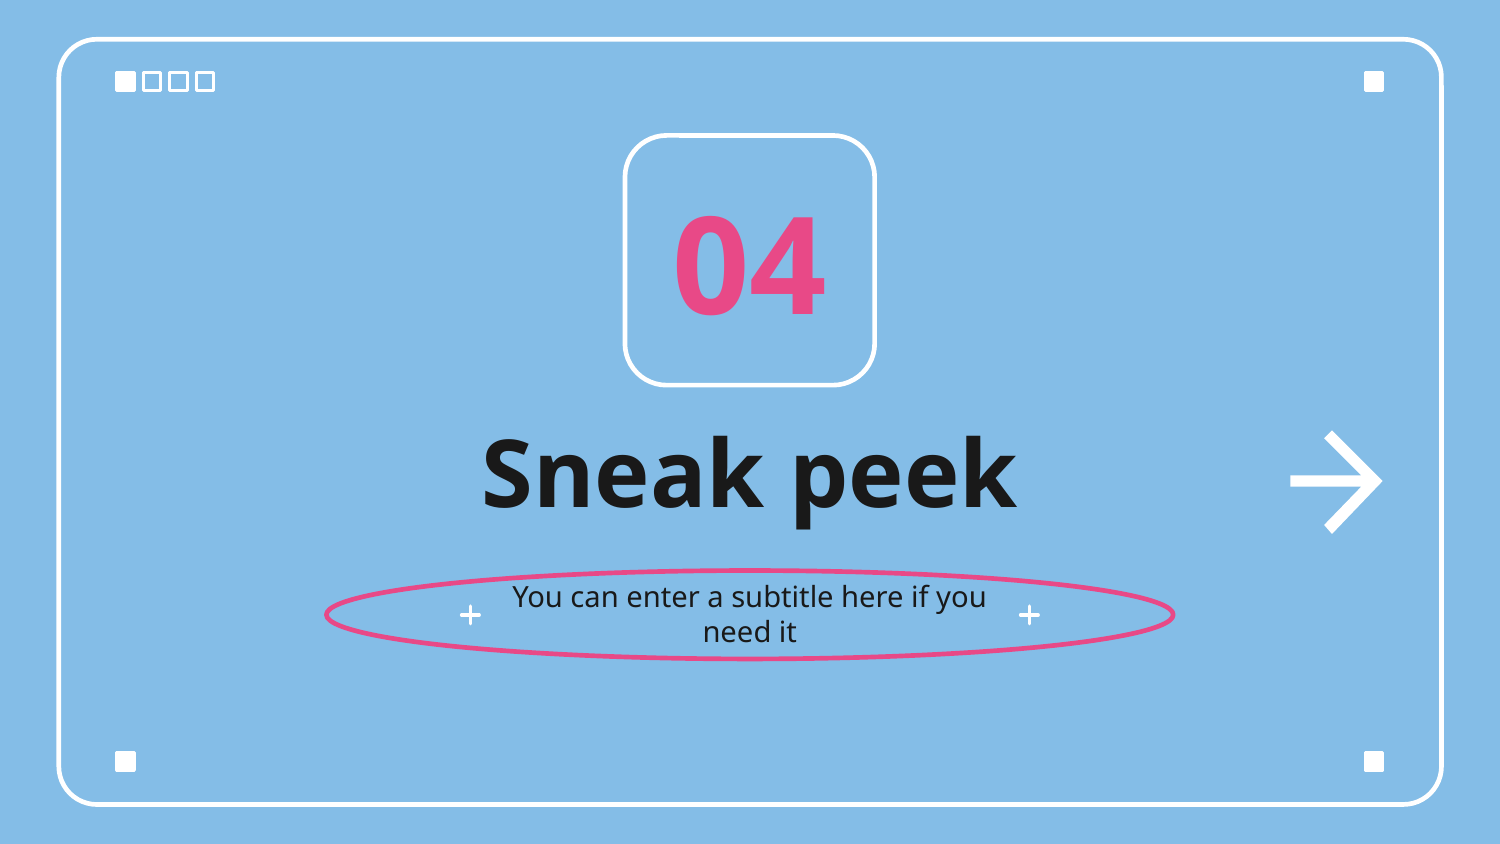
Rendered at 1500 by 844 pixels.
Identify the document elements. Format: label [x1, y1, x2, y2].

text_box [116, 72, 1383, 771]
text_box [461, 605, 1039, 625]
